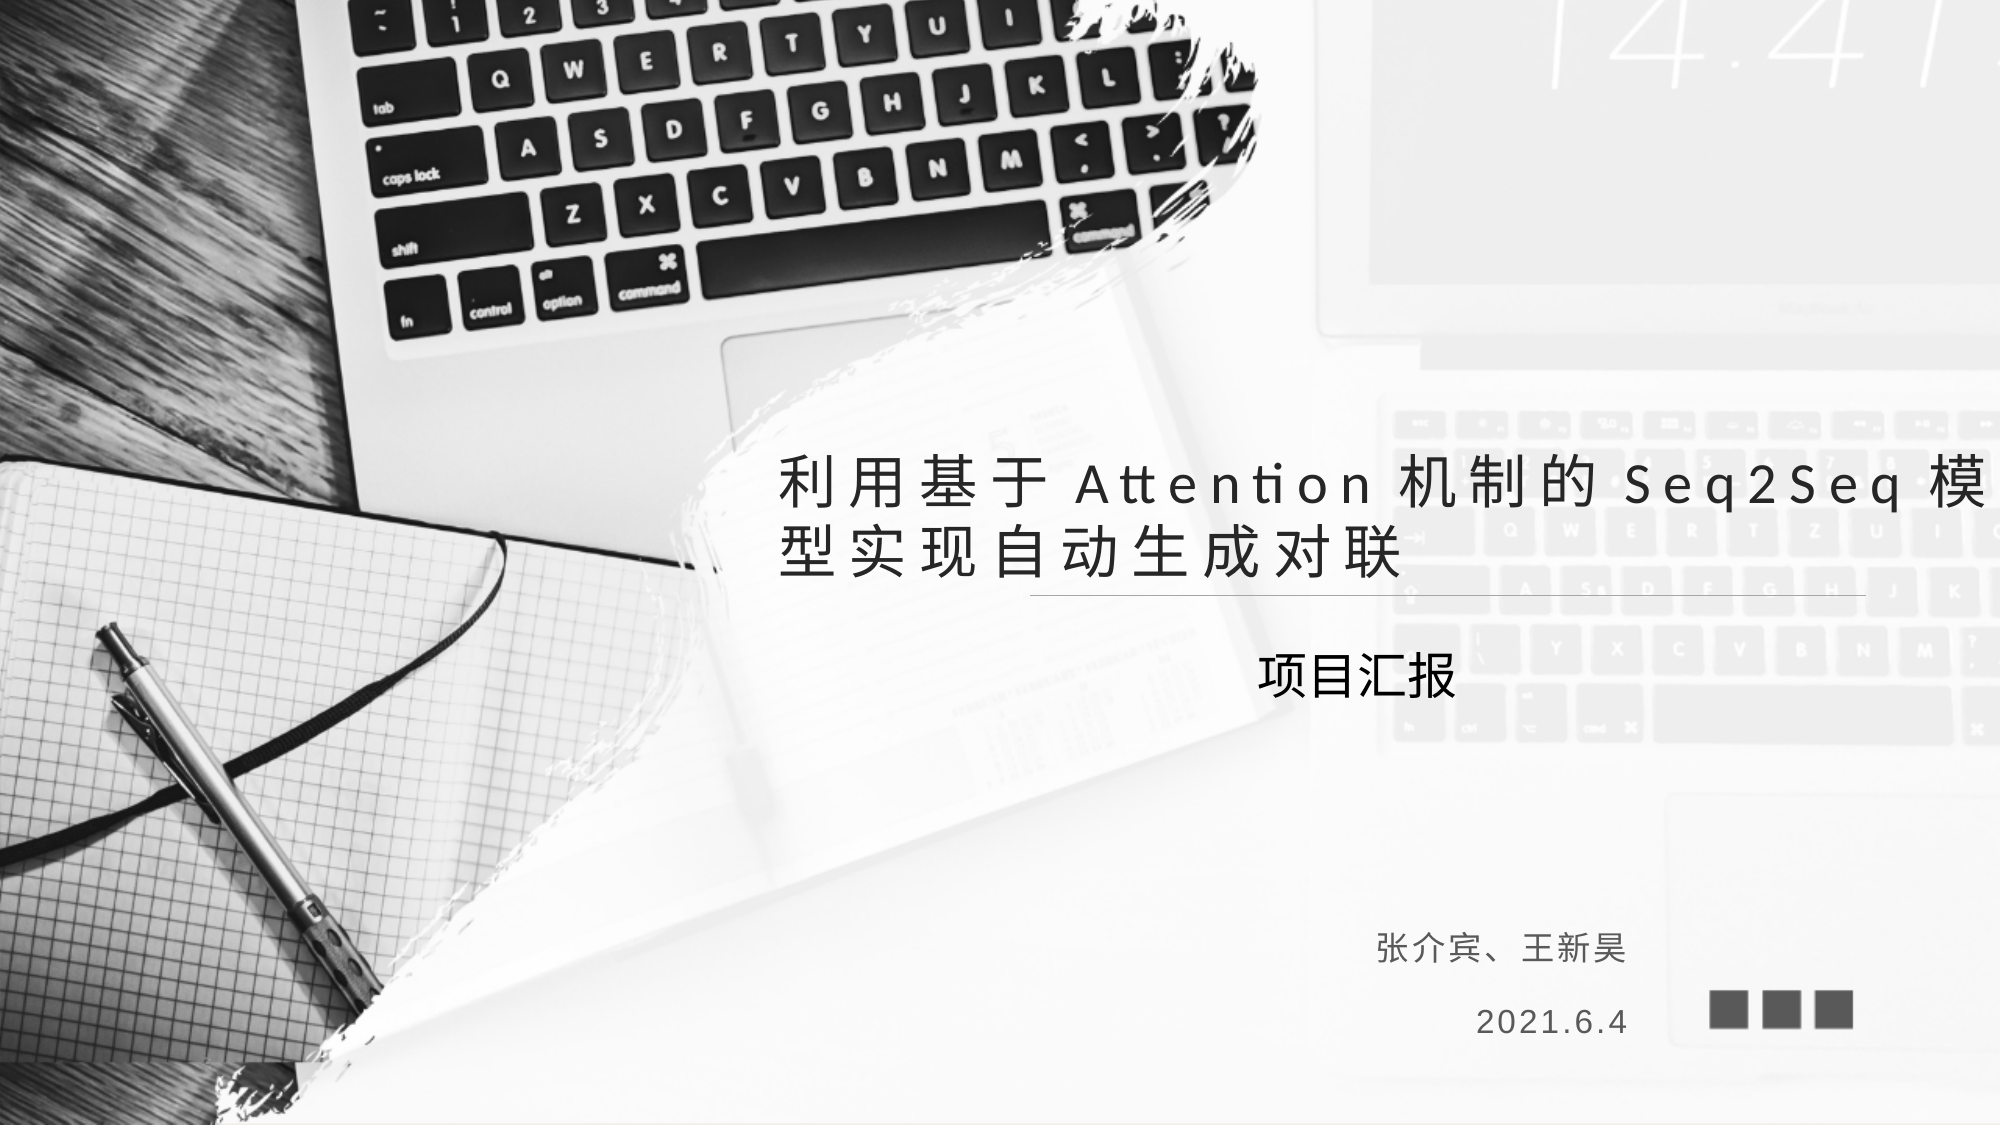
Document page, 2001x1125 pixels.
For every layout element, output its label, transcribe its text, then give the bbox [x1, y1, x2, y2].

title 利用基于Attention机制的Seq2Seq模型实现自动生成对联 [763, 241, 2000, 789]
picture [0, 0, 2000, 1125]
text_box 项目汇报 [1242, 636, 1702, 712]
list 张介宾、王新昊 2021.6.4 [1190, 907, 1643, 1125]
